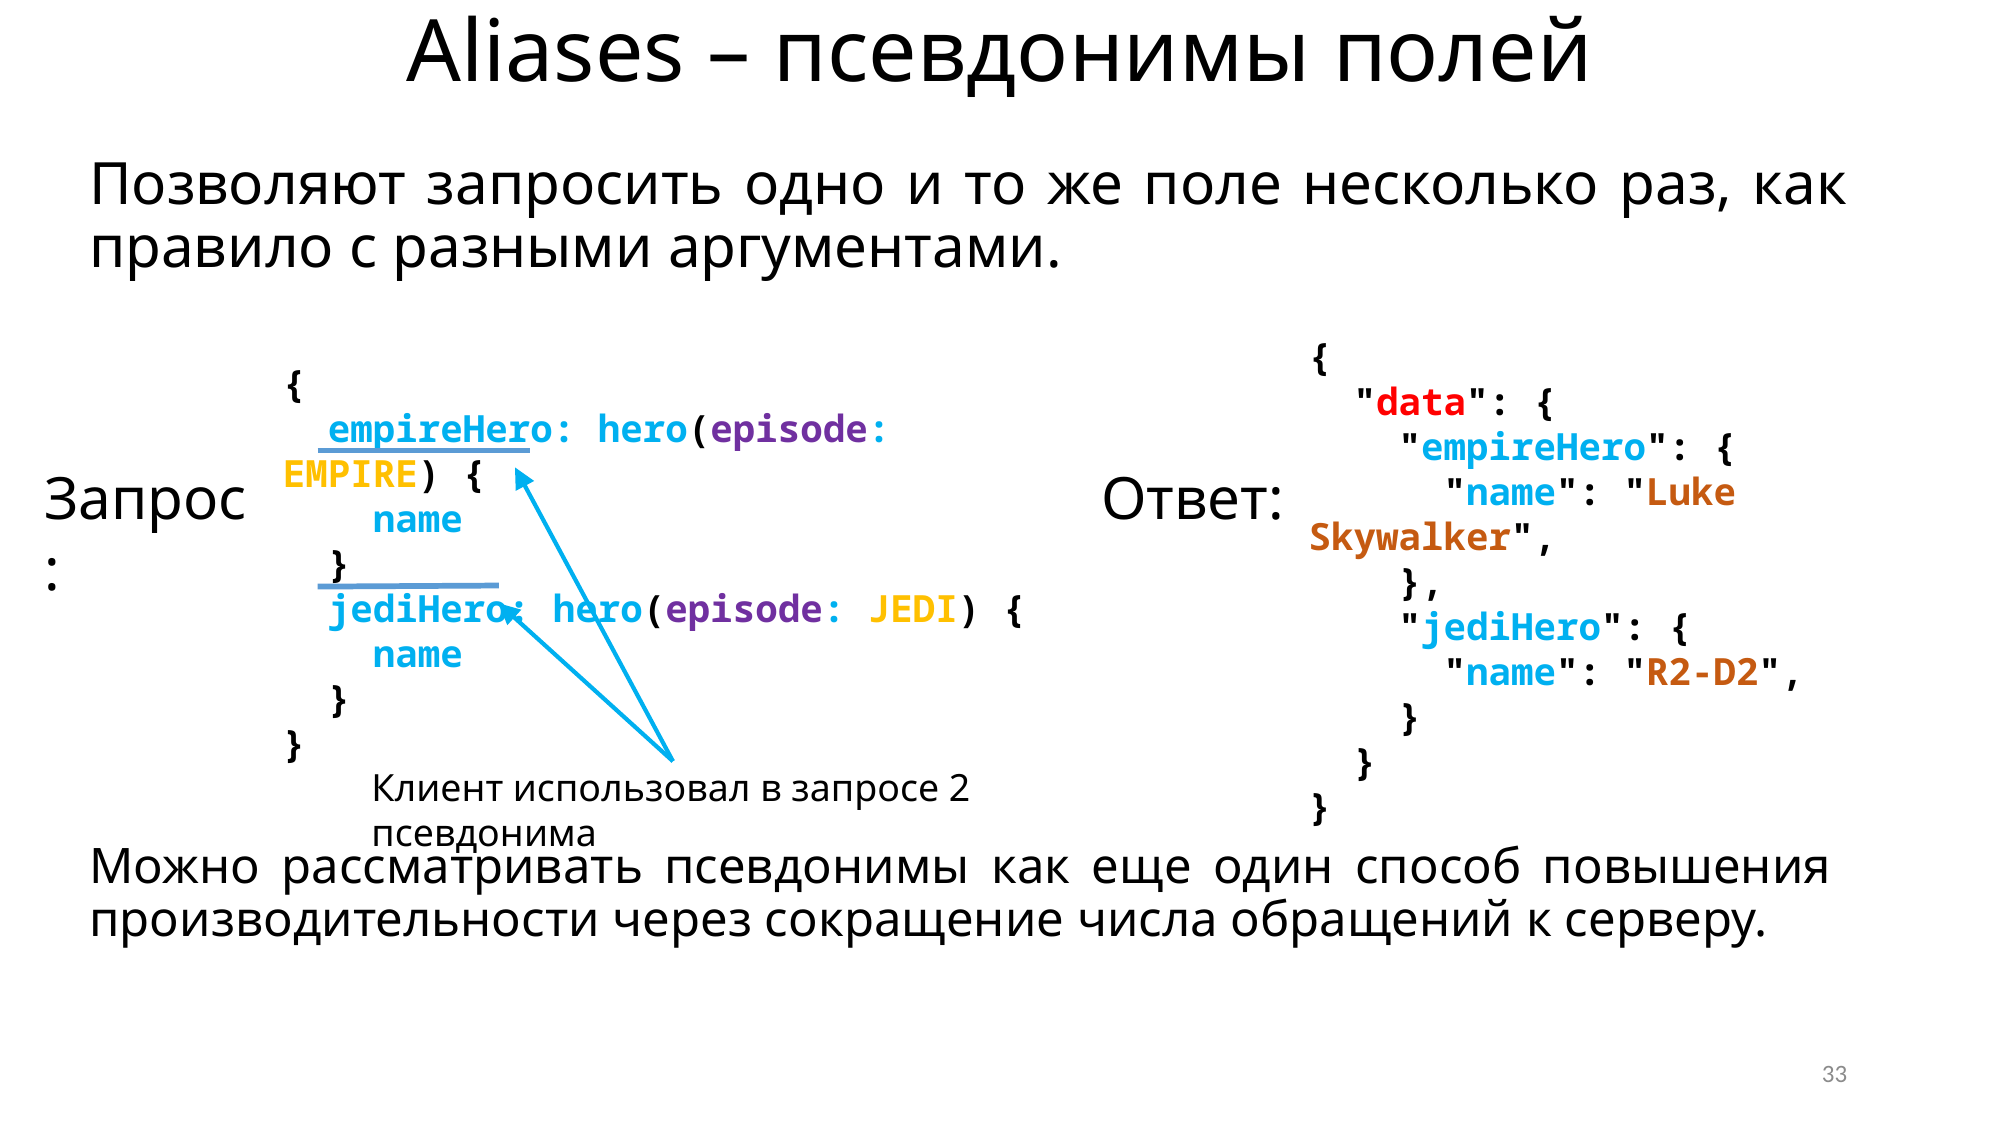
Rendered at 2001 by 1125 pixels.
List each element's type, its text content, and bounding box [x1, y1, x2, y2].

text_box Запрос: [29, 454, 269, 609]
list Позволяют запросить одно и то же поле несколько раз, как правило с разными аргументами. [74, 147, 1863, 296]
title Aliases – псевдонимы полей [137, 0, 1863, 109]
text_box Клиент использовал в запросе 2 псевдонима [356, 756, 1142, 862]
text_box { "data": { "empireHero": { "name": "Luke Skywalker", }, "jediHero": { "name": "R2-D2", } } } [1293, 325, 1985, 836]
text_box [514, 467, 673, 603]
slide_number 33 [1412, 1042, 1863, 1103]
text_box Ответ: [1086, 454, 1325, 539]
text_box { empireHero: hero(episode: EMPIRE) { name } jediHero: hero(episode: JEDI) { name } } [268, 352, 1070, 772]
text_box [498, 603, 673, 762]
text_box Можно рассматривать псевдонимы как еще один способ повышения производительности через сокращение числа обращений к серверу. [74, 834, 1849, 983]
